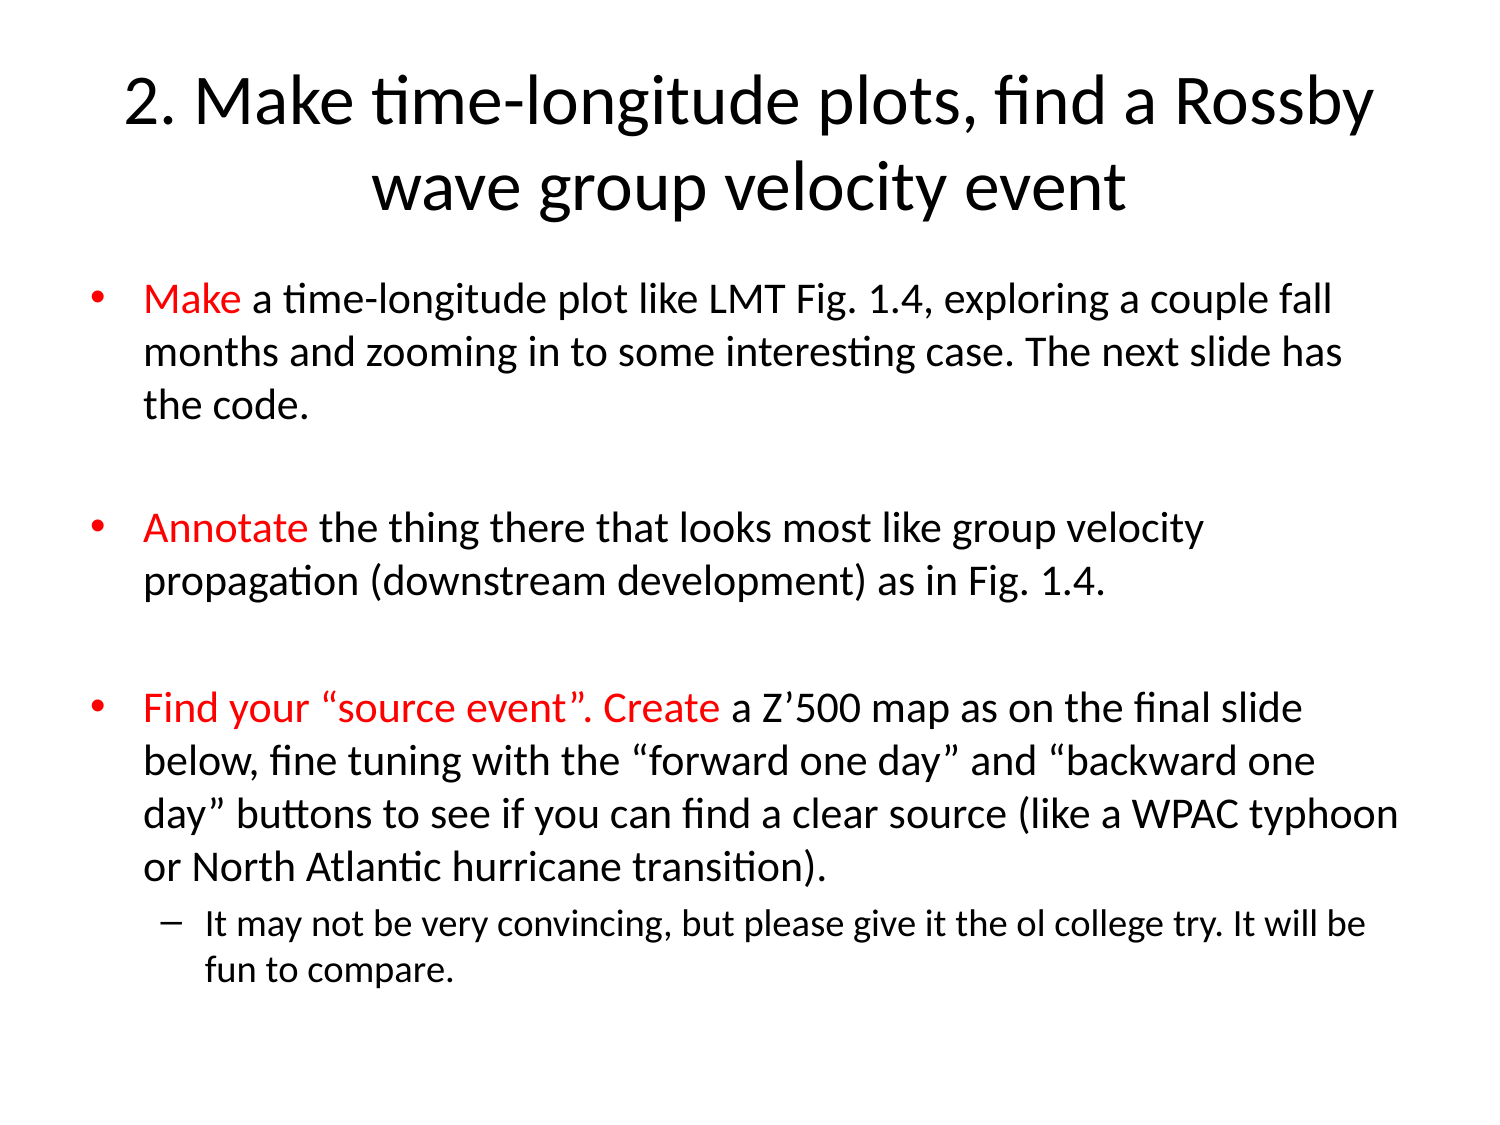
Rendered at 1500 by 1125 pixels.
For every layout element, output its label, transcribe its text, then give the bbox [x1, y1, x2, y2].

title 2. Make time-longitude plots, find a Rossby wave group velocity event [75, 45, 1425, 233]
list Make a time-longitude plot like LMT Fig. 1.4, exploring a couple fall months and zooming in to some interesting case. The next slide has the code. Annotate the thing there that looks most like group velocity propagation (downstream development) as in Fig. 1.4. Find your “source event”. Create a Z’500 map as on the final slide below, fine tuning with the “forward one day” and “backward one day” buttons to see if you can find a clear source (like a WPAC typhoon or North Atlantic hurricane transition). It may not be very convincing, but please give it the ol college try. It will be fun to compare. [75, 262, 1425, 1005]
